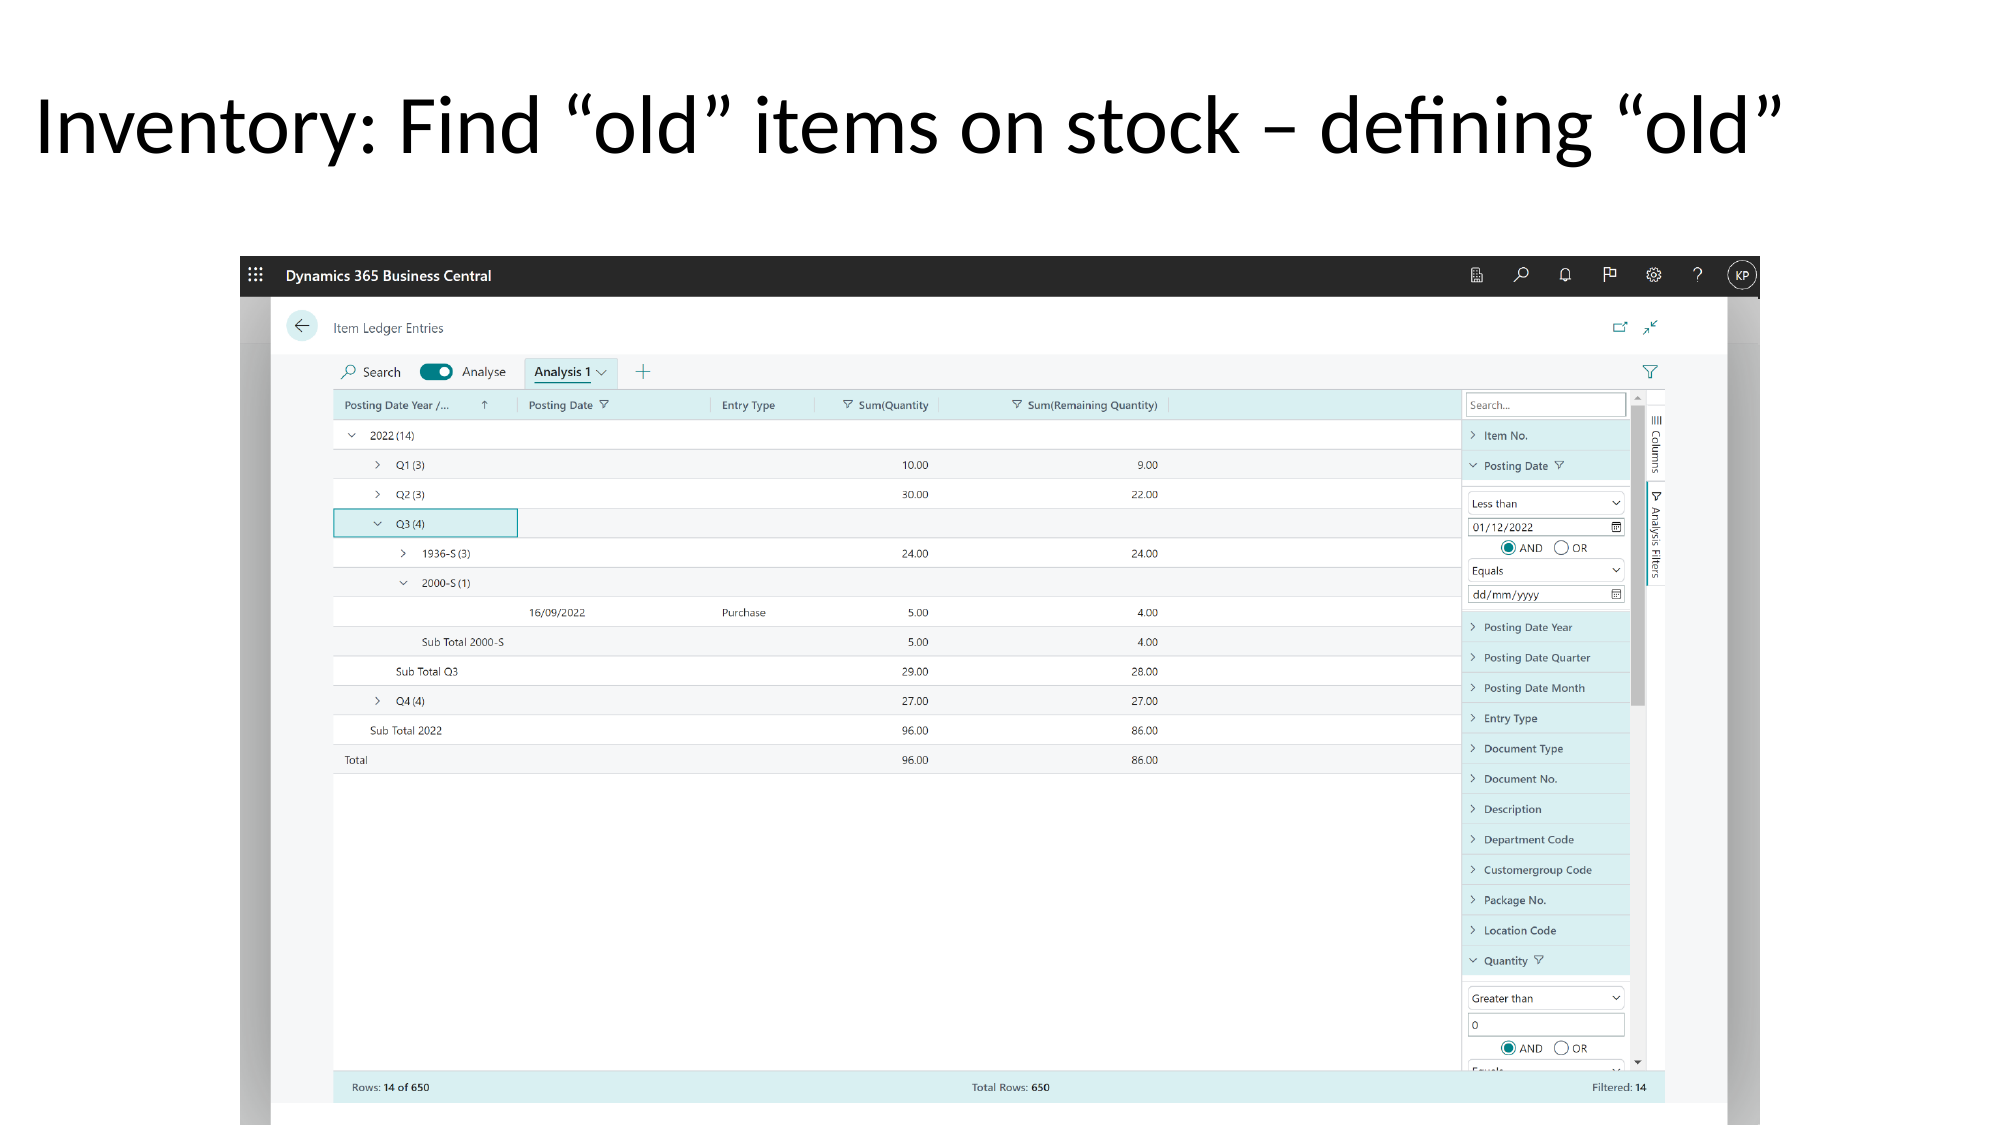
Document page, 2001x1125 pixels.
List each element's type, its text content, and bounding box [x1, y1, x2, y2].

title Inventory: Find “old” items on stock – defining “old” [19, 26, 1849, 180]
picture [240, 255, 1760, 1125]
